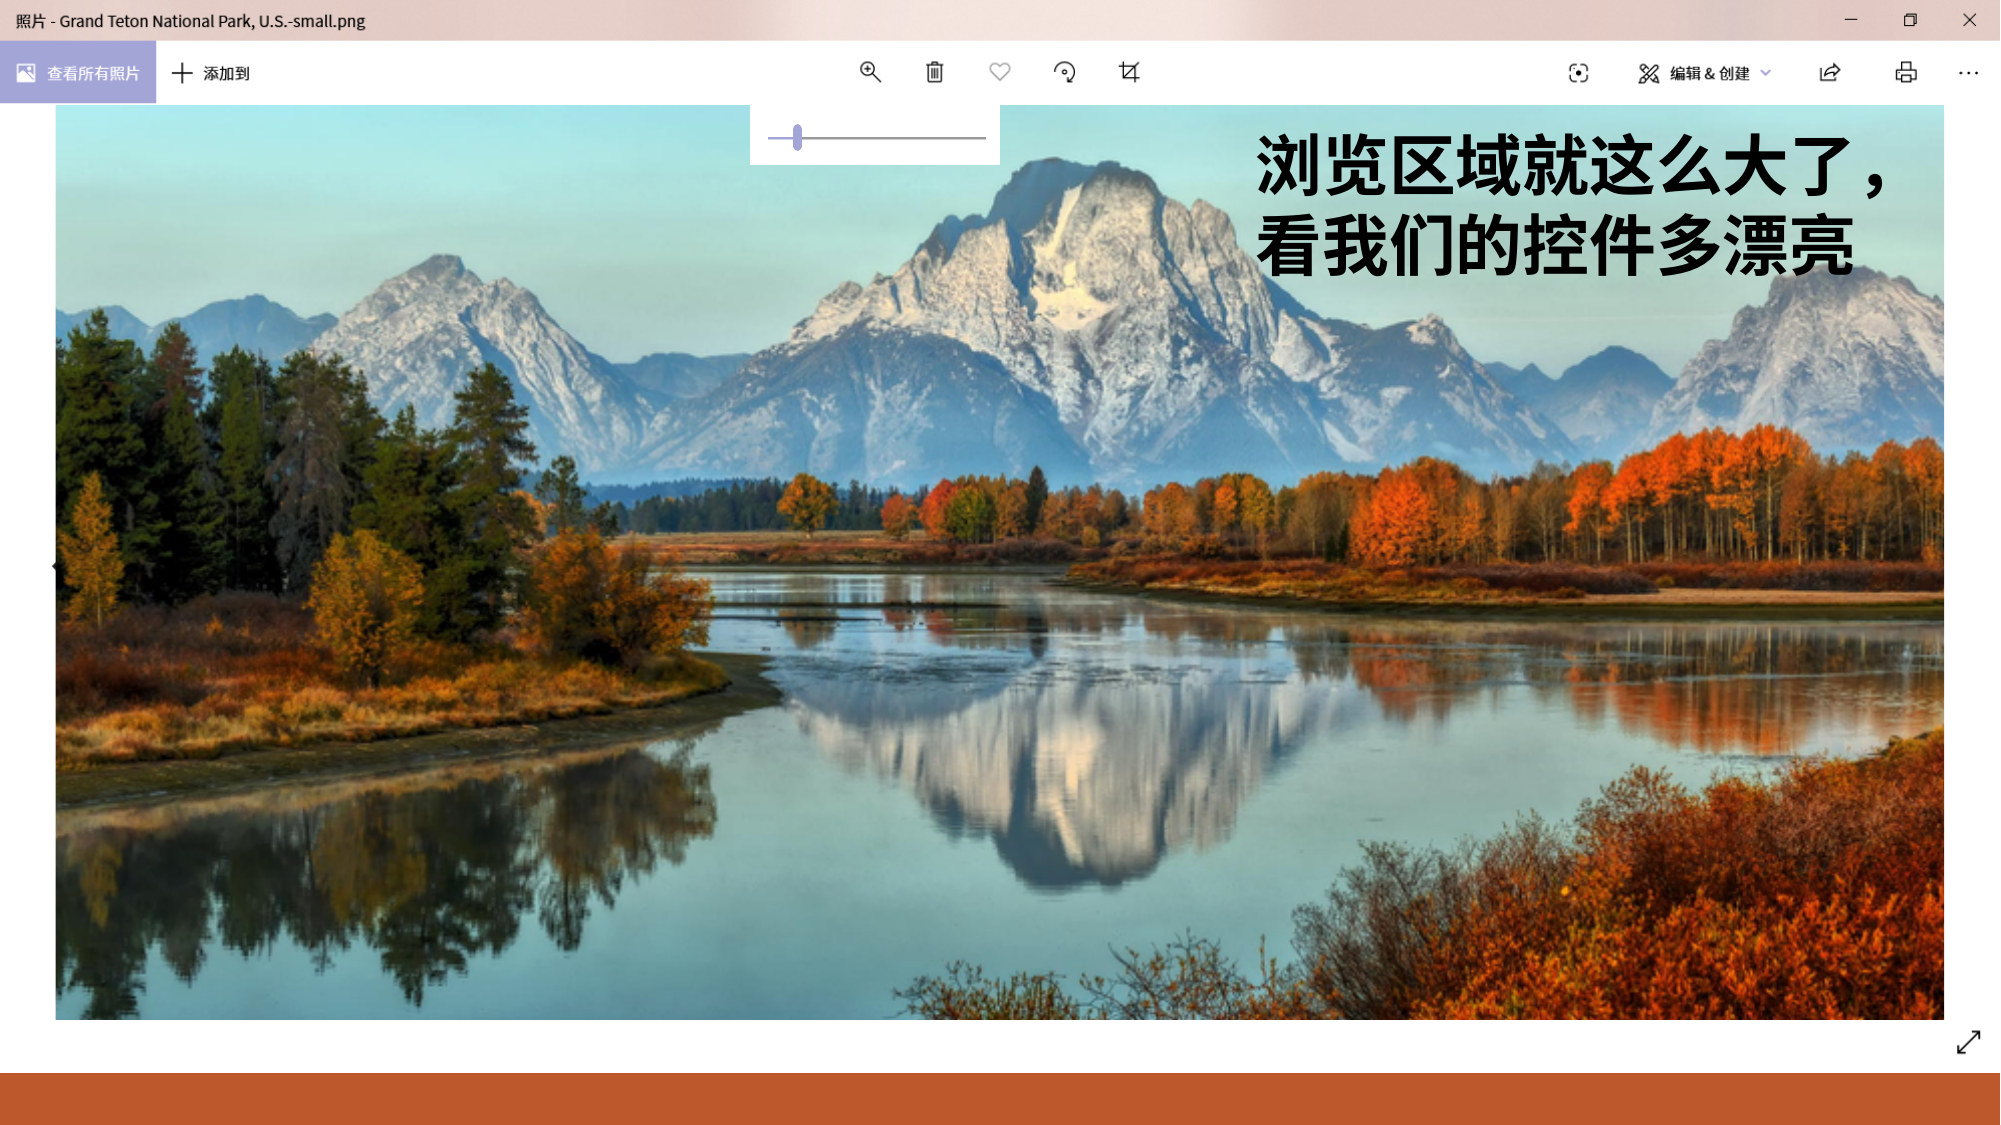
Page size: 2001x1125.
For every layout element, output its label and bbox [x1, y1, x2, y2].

list [55, 104, 1945, 1021]
picture [0, 0, 2000, 1074]
